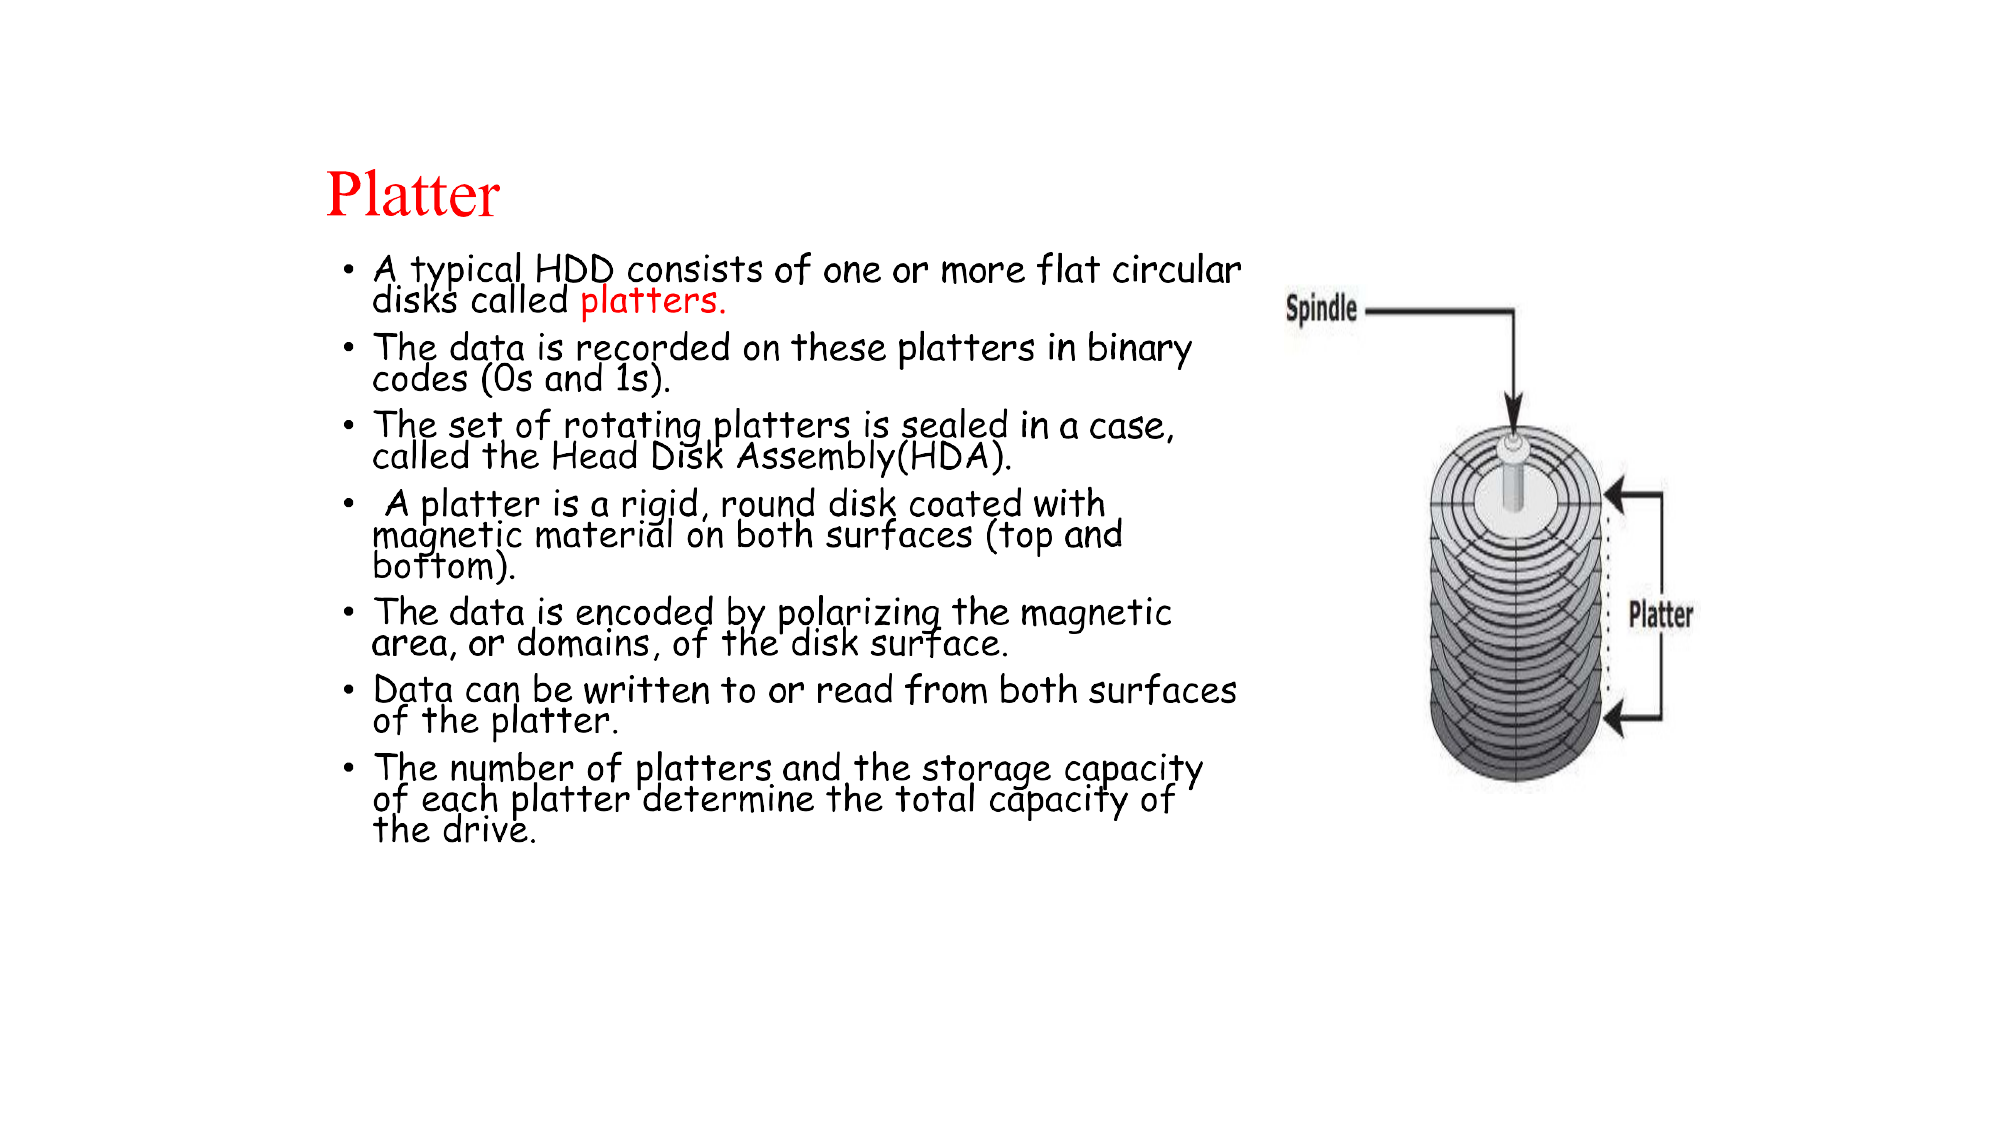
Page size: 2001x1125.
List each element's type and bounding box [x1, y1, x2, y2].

text_box [344, 684, 354, 694]
text_box [791, 330, 887, 361]
text_box [372, 673, 1203, 844]
text_box [893, 262, 929, 283]
text_box [373, 408, 1122, 585]
text_box [344, 342, 354, 352]
text_box [372, 635, 457, 661]
text_box [824, 261, 881, 283]
text_box [899, 330, 1034, 371]
text_box [1037, 252, 1100, 285]
text_box [344, 264, 354, 274]
picture [450, 595, 1007, 661]
text_box [344, 498, 354, 508]
text_box [1113, 252, 1241, 284]
text_box [1127, 416, 1173, 444]
picture [373, 252, 779, 399]
text_box [326, 168, 500, 217]
picture [1284, 284, 1701, 794]
text_box [1088, 331, 1192, 370]
text_box [373, 595, 438, 626]
text_box [941, 261, 1025, 285]
text_box [344, 420, 354, 430]
text_box [469, 635, 504, 656]
picture [1022, 596, 1171, 635]
text_box [344, 606, 354, 616]
text_box [1049, 332, 1075, 362]
text_box [344, 762, 354, 772]
text_box [779, 252, 811, 285]
picture [1203, 673, 1236, 706]
